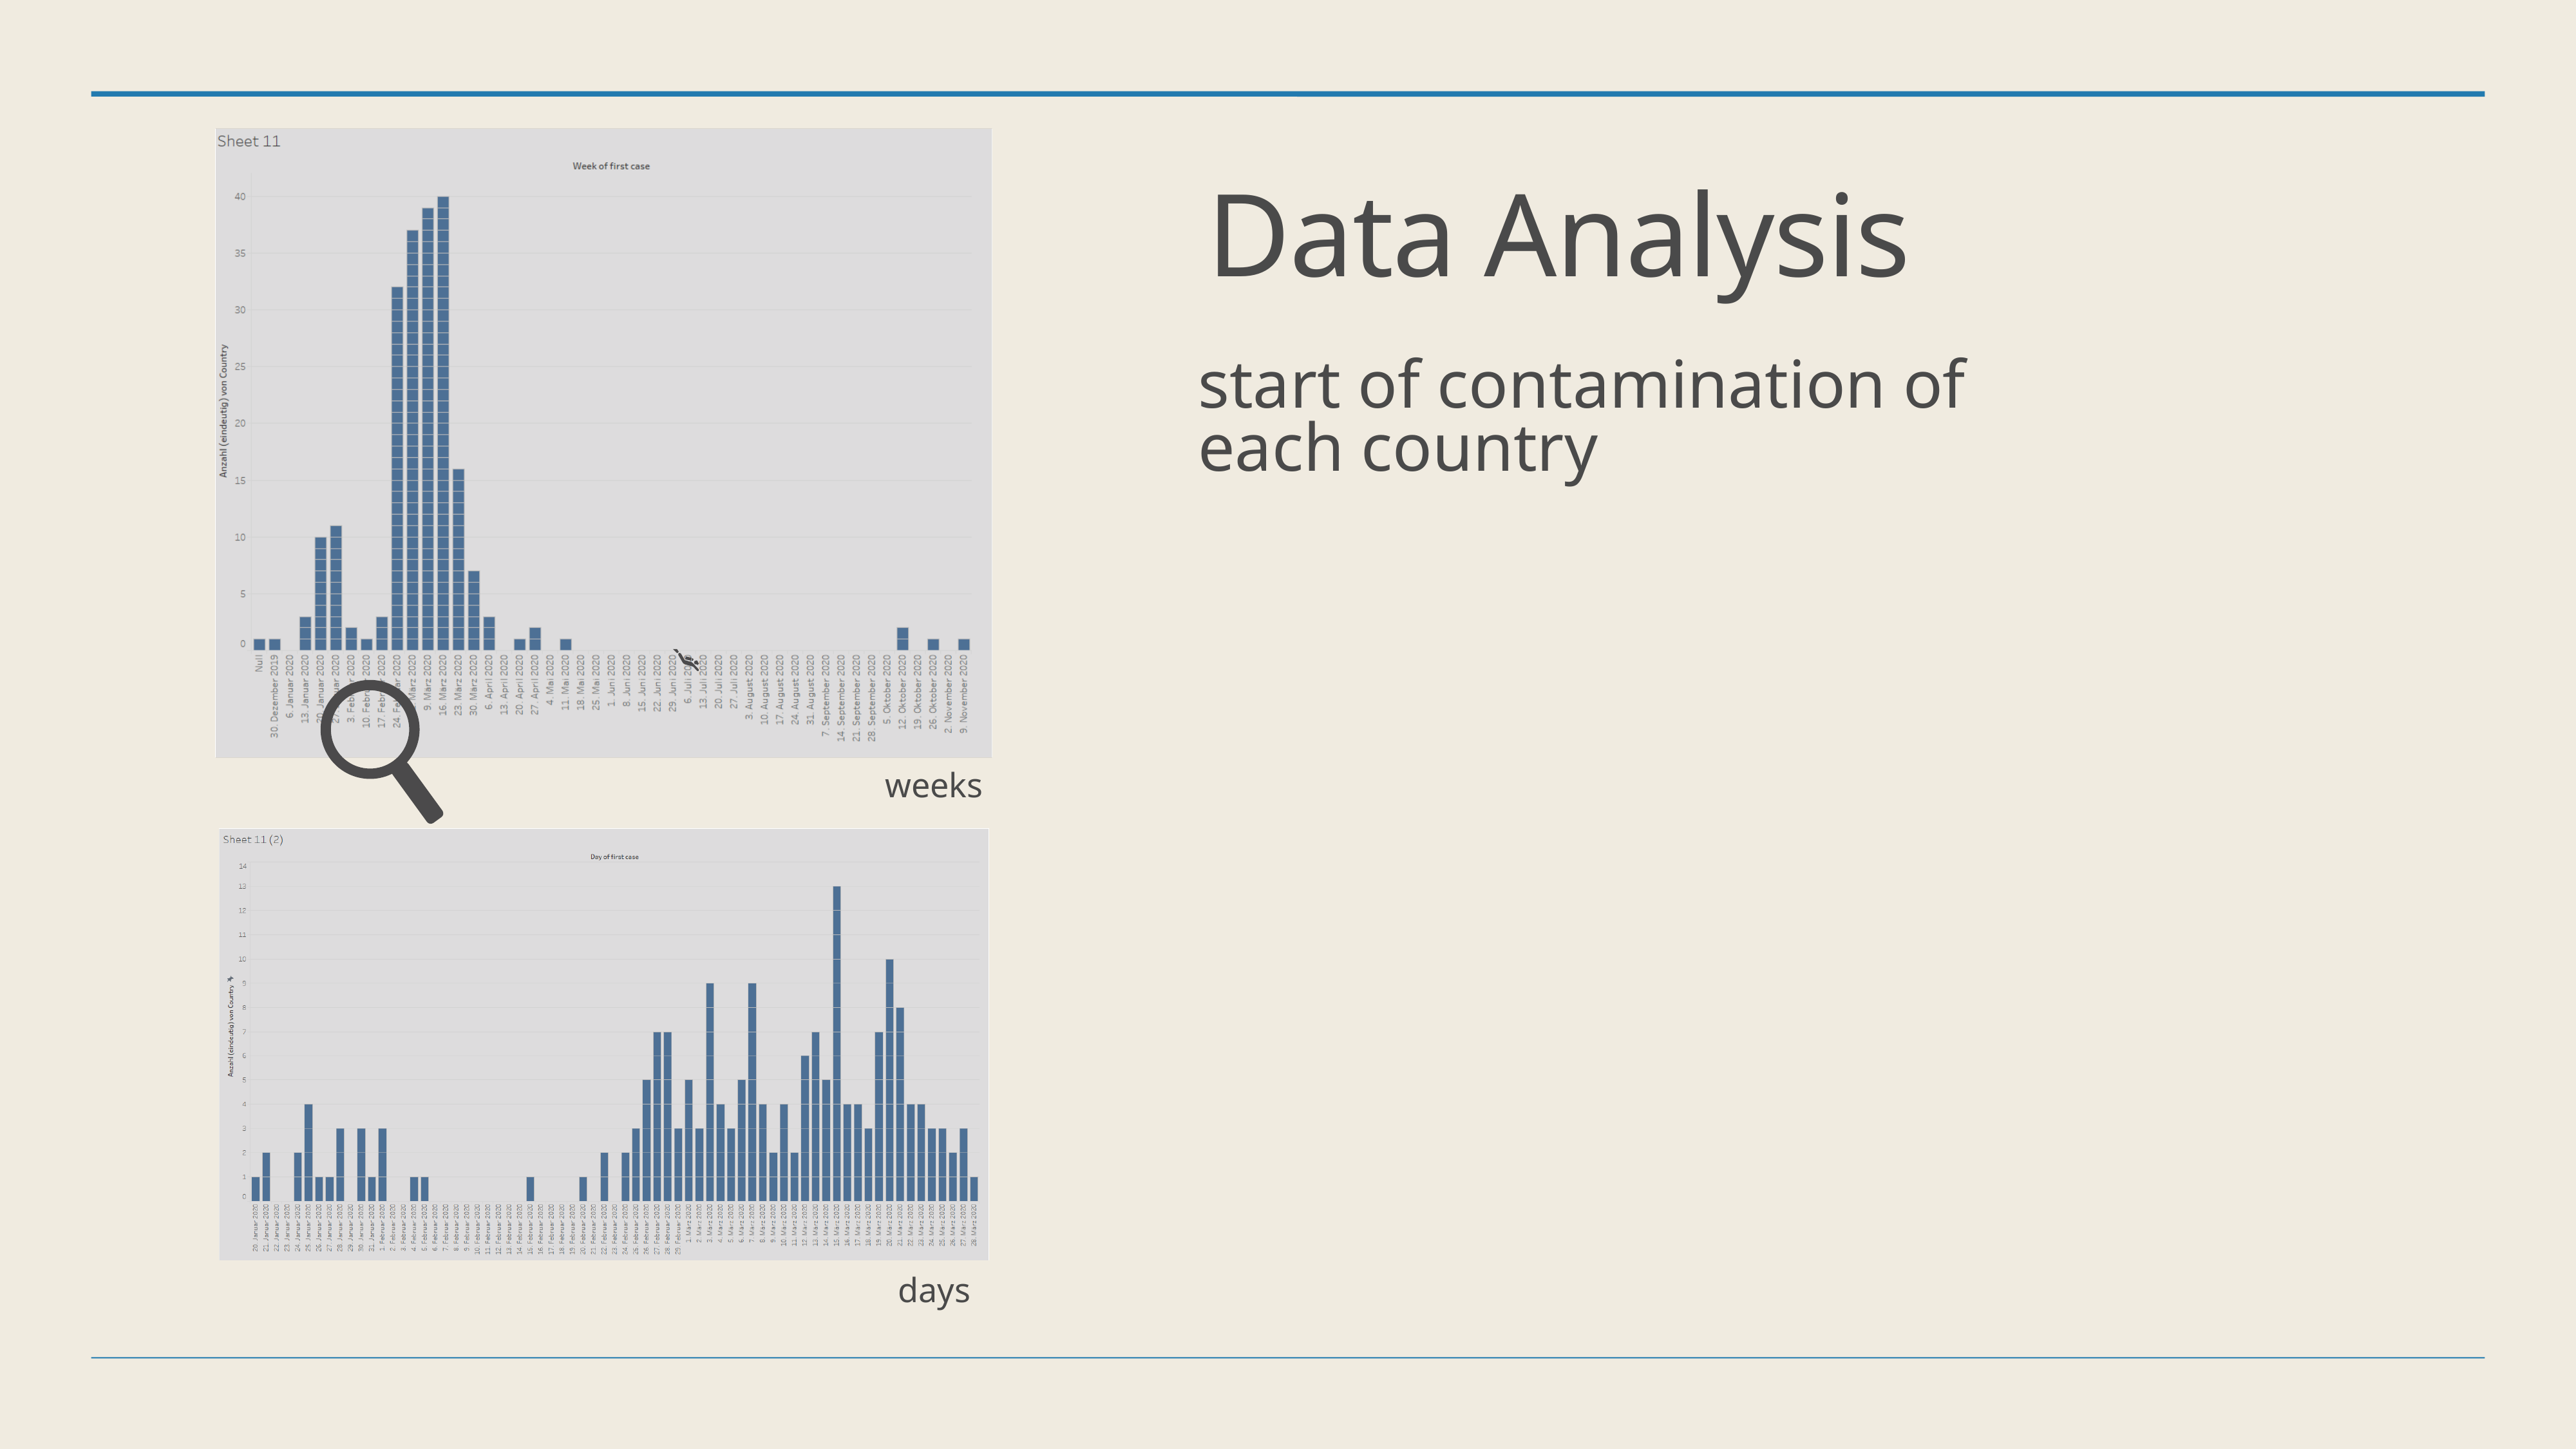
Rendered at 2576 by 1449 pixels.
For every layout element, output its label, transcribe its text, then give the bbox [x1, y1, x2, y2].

picture [219, 828, 989, 1260]
picture [215, 128, 993, 758]
text_box [329, 758, 444, 824]
text_box start of contamination of each country [1193, 352, 2054, 489]
text_box weeks [880, 766, 989, 810]
title Data Analysis [993, 183, 2394, 344]
text_box days [893, 1271, 976, 1314]
